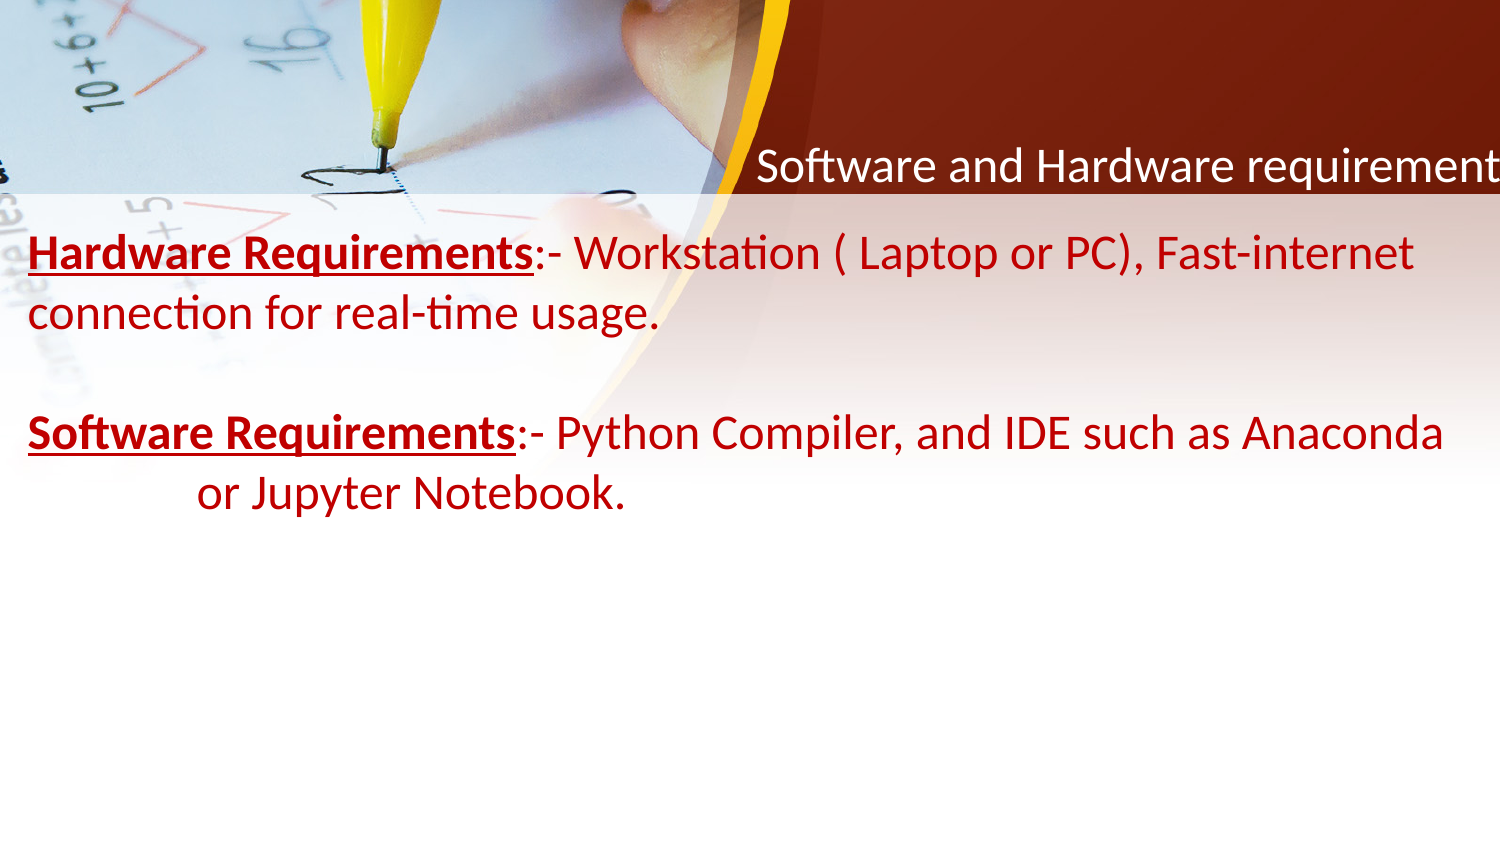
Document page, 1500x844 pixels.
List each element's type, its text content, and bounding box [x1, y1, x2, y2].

text_box Hardware Requirements:- Workstation ( Laptop or PC), Fast-internet connection for real-time usage. Software Requirements:- Python Compiler, and IDE such as Anaconda or Jupyter Notebook. [12, 211, 1466, 527]
picture [0, 0, 1500, 844]
text_box Software and Hardware requirement [584, 124, 1500, 200]
